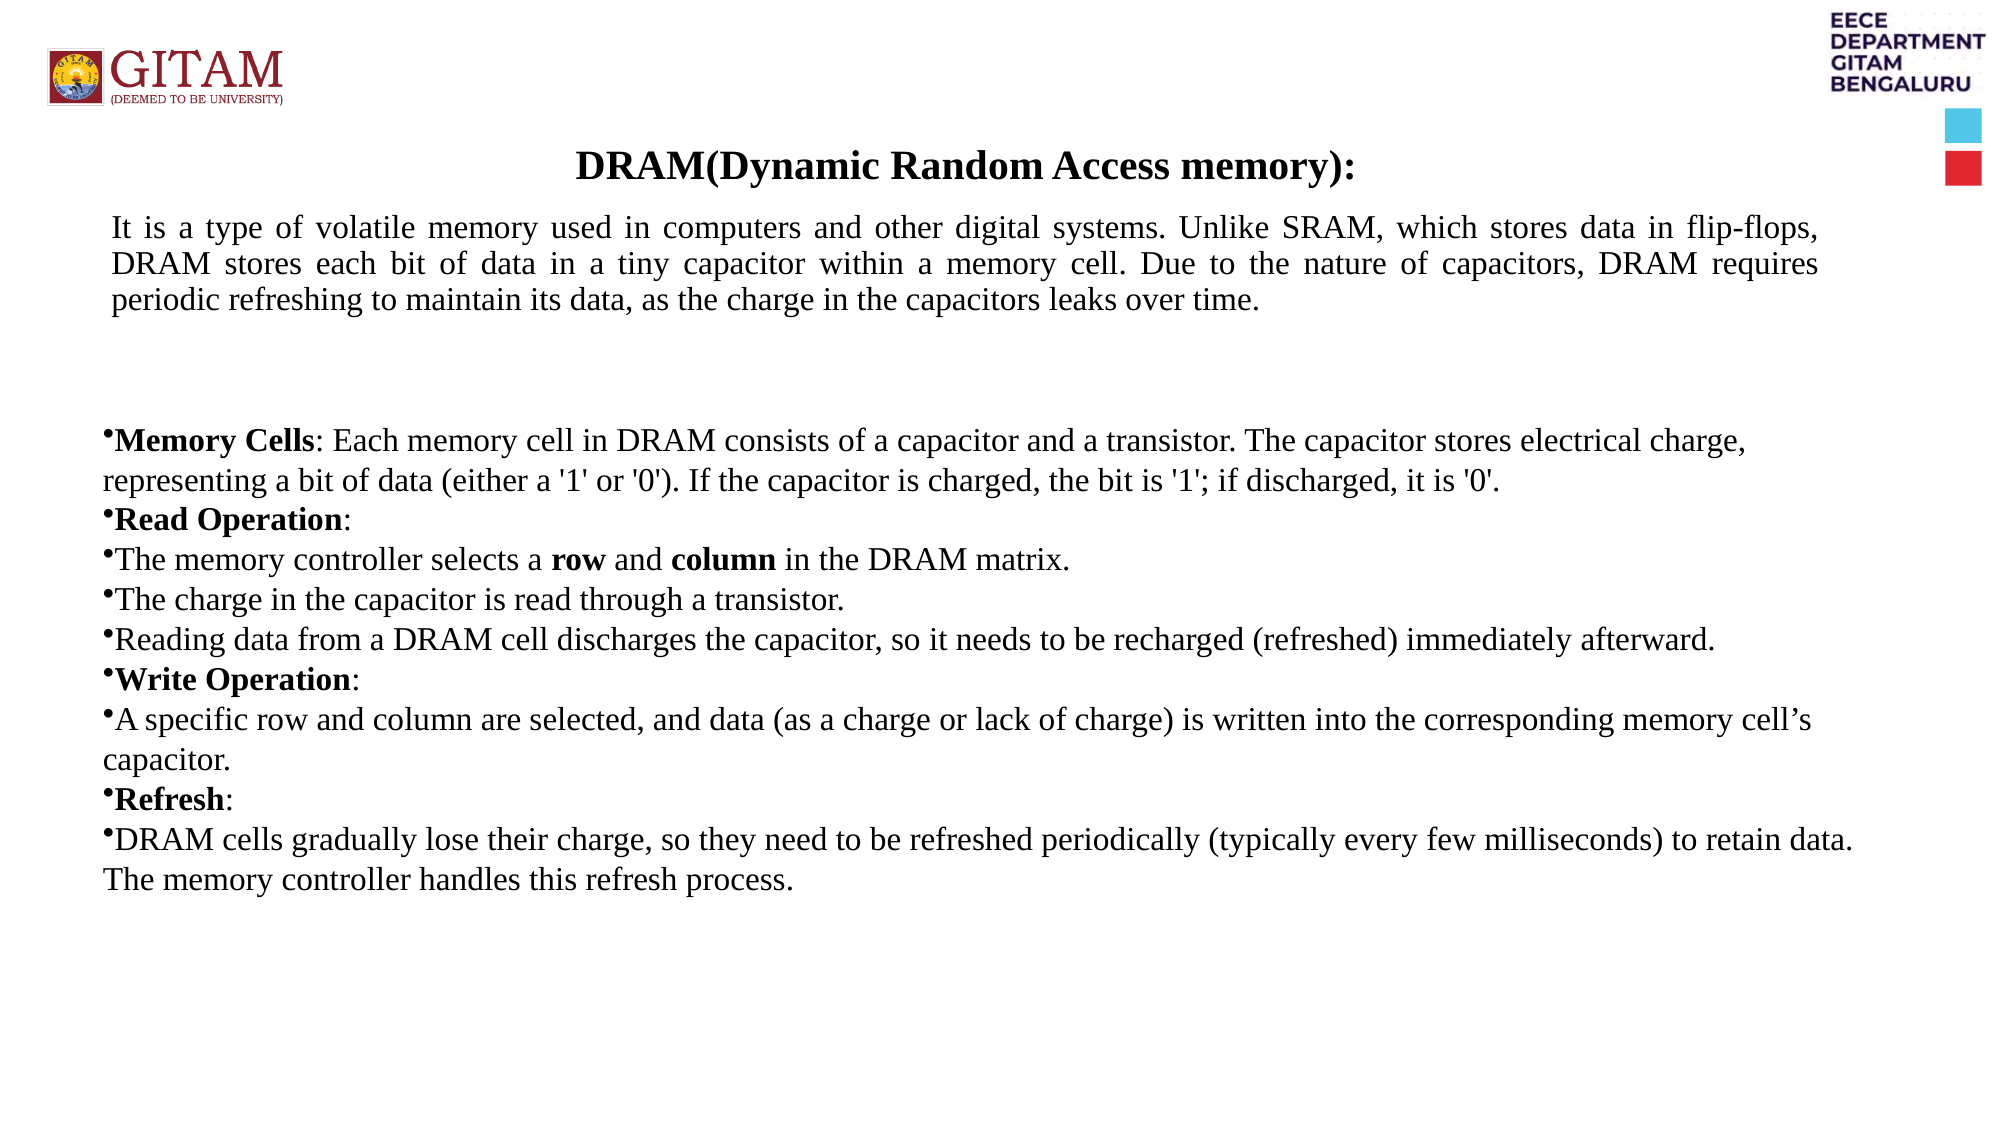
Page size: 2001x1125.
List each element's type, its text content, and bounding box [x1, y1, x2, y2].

list DRAM(Dynamic Random Access memory): It is a type of volatile memory used in computers and other digital systems. Unlike SRAM, which stores data in flip-flops, DRAM stores each bit of data in a tiny capacitor within a memory cell. Due to the nature of capacitors, DRAM requires periodic refreshing to maintain its data, as the charge in the capacitors leaks over time. [87, 136, 1838, 373]
picture [1824, 1, 2000, 101]
text_box Memory Cells: Each memory cell in DRAM consists of a capacitor and a transistor. The capacitor stores electrical charge, representing a bit of data (either a '1' or '0'). If the capacitor is charged, the bit is '1'; if discharged, it is '0'. Read Operation: The memory controller selects a row and column in the DRAM matrix. The charge in the capacitor is read through a transistor. Reading data from a DRAM cell discharges the capacitor, so it needs to be recharged (refreshed) immediately afterward. Write Operation: A specific row and column are selected, and data (as a charge or lack of charge) is written into the corresponding memory cell’s capacitor. Refresh: DRAM cells gradually lose their charge, so they need to be refreshed periodically (typically every few milliseconds) to retain data. The memory controller handles this refresh process. [87, 410, 1910, 950]
picture [43, 42, 290, 112]
